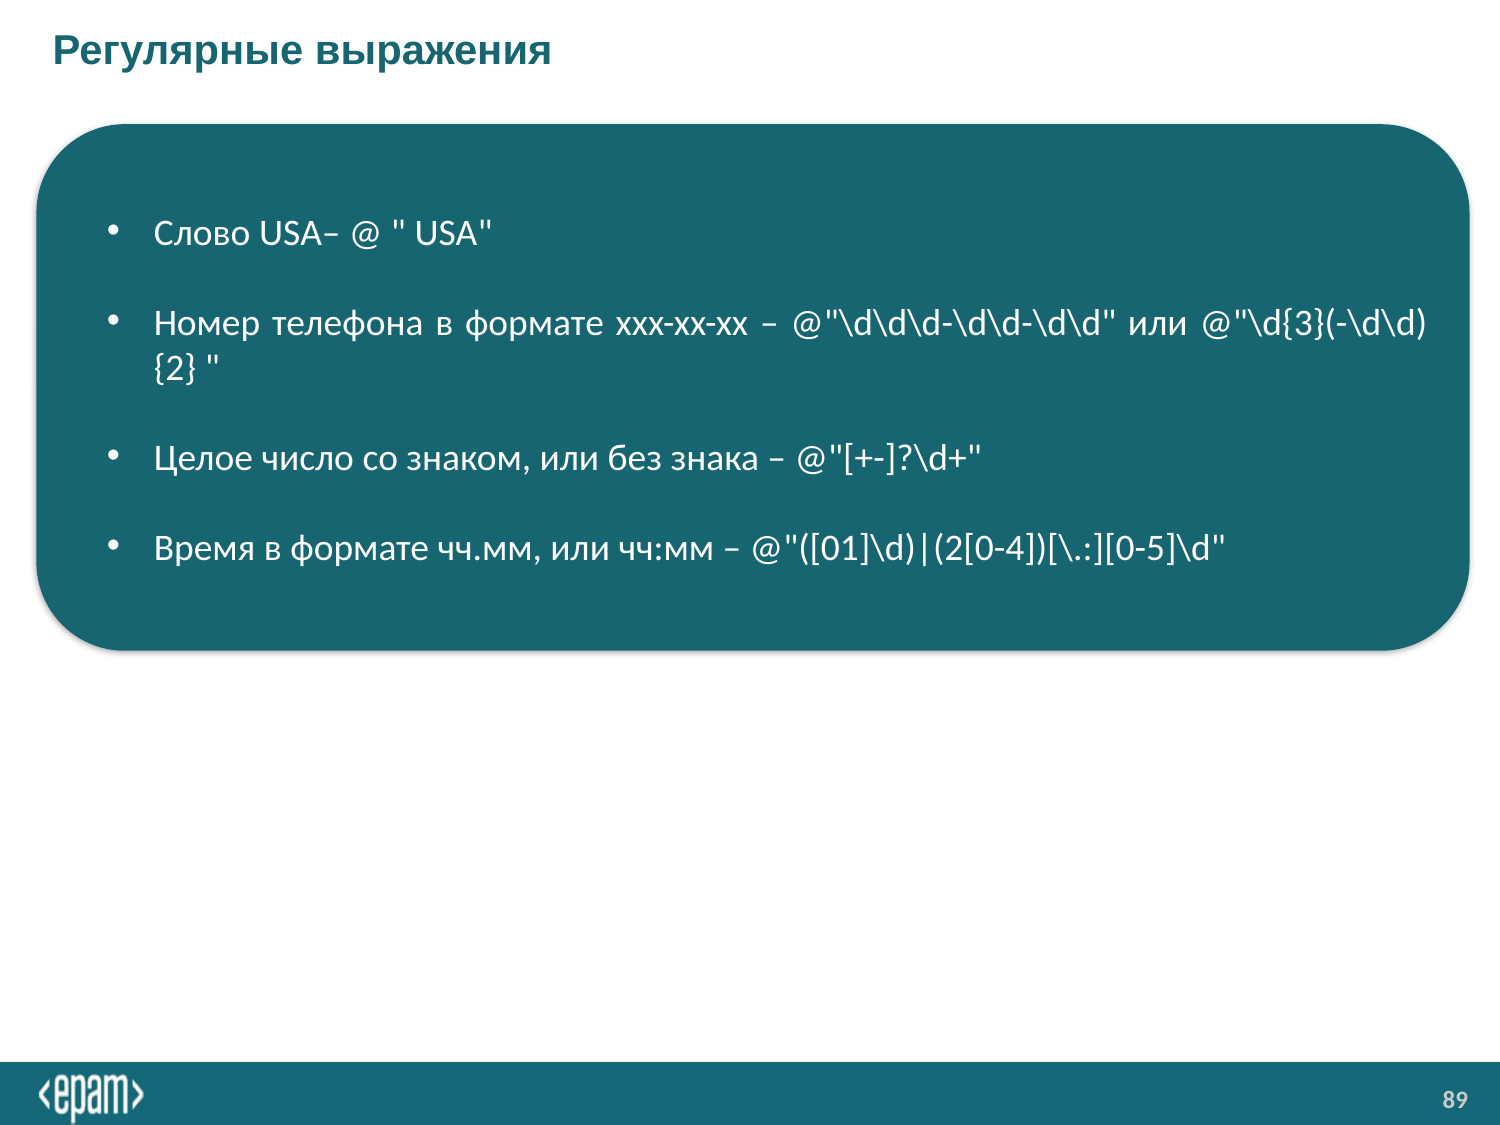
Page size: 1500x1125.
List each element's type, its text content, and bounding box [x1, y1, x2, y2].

text_box Слово USA– @ " USA" Номер телефона в формате xxx-xx-xx – @"\d\d\d-\d\d-\d\d" или @"\d{3}(-\d\d){2} " Целое число со знаком, или без знака – @"[+-]?\d+" Время в формате чч.мм, или чч:мм – @"([01]\d)|(2[0-4])[\.:][0-5]\d" [36, 124, 1470, 651]
title Регулярные выражения [0, 0, 1500, 95]
picture [38, 1074, 144, 1125]
